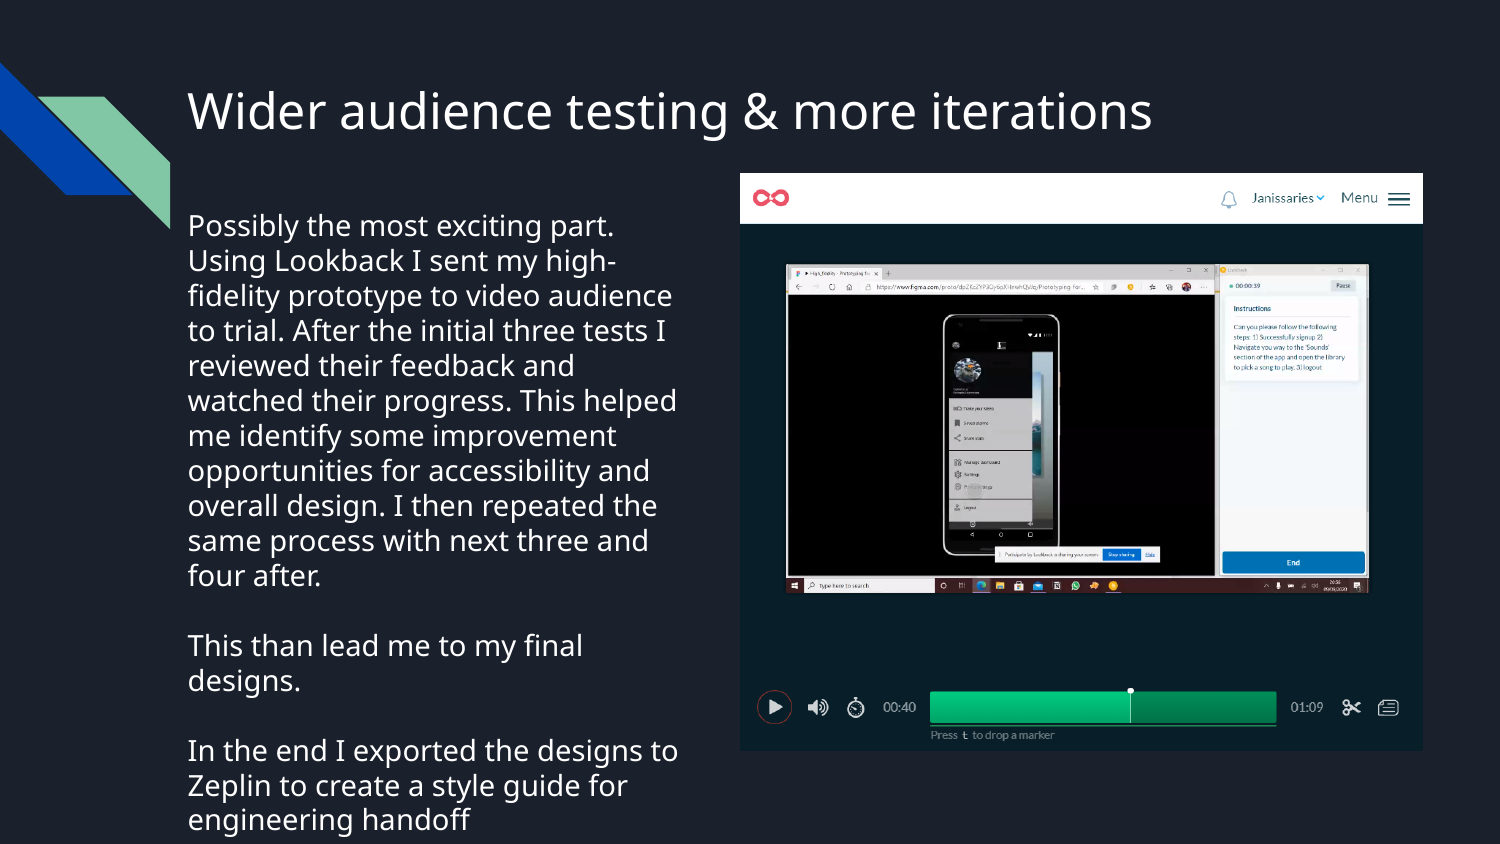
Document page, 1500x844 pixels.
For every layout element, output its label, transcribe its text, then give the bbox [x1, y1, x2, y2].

picture [739, 173, 1423, 751]
text_box Possibly the most exciting part. Using Lookback I sent my high-fidelity prototype to video audience to trial. After the initial three tests I reviewed their feedback and watched their progress. This helped me identify some improvement opportunities for accessibility and overall design. I then repeated the same process with next three and four after. This than lead me to my final designs. In the end I exported the designs to Zeplin to create a style guide for engineering handoff [172, 192, 710, 769]
title Wider audience testing & more iterations [172, 64, 1328, 167]
